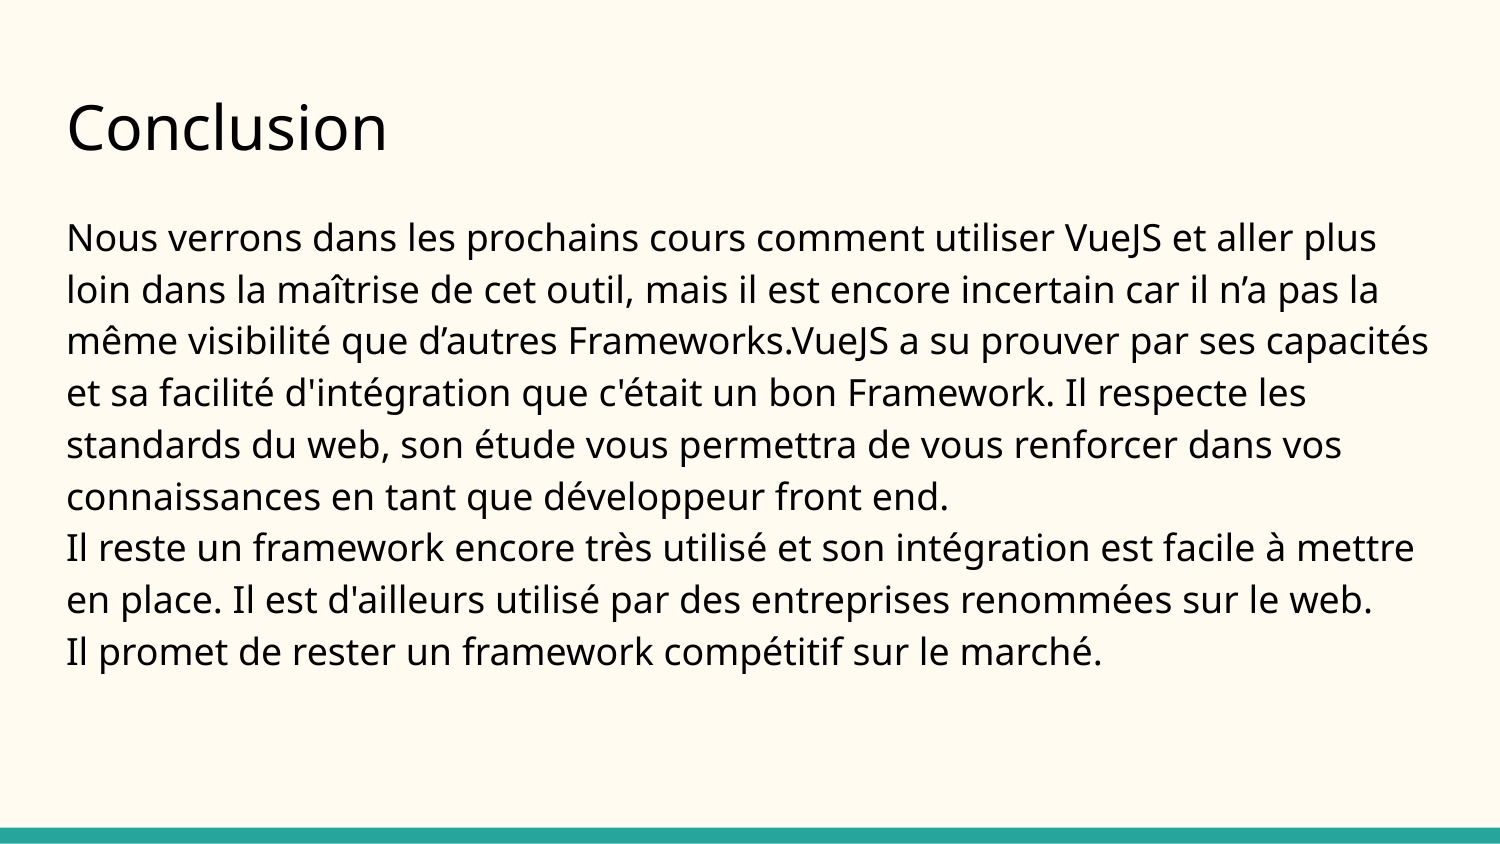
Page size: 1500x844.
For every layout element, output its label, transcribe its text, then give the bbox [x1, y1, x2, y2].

list Nous verrons dans les prochains cours comment utiliser VueJS et aller plus loin dans la maîtrise de cet outil, mais il est encore incertain car il n’a pas la même visibilité que d’autres Frameworks.VueJS a su prouver par ses capacités et sa facilité d'intégration que c'était un bon Framework. Il respecte les standards du web, son étude vous permettra de vous renforcer dans vos connaissances en tant que développeur front end. Il reste un framework encore très utilisé et son intégration est facile à mettre en place. Il est d'ailleurs utilisé par des entreprises renommées sur le web. Il promet de rester un framework compétitif sur le marché. [51, 192, 1449, 750]
title Conclusion [51, 72, 1449, 174]
